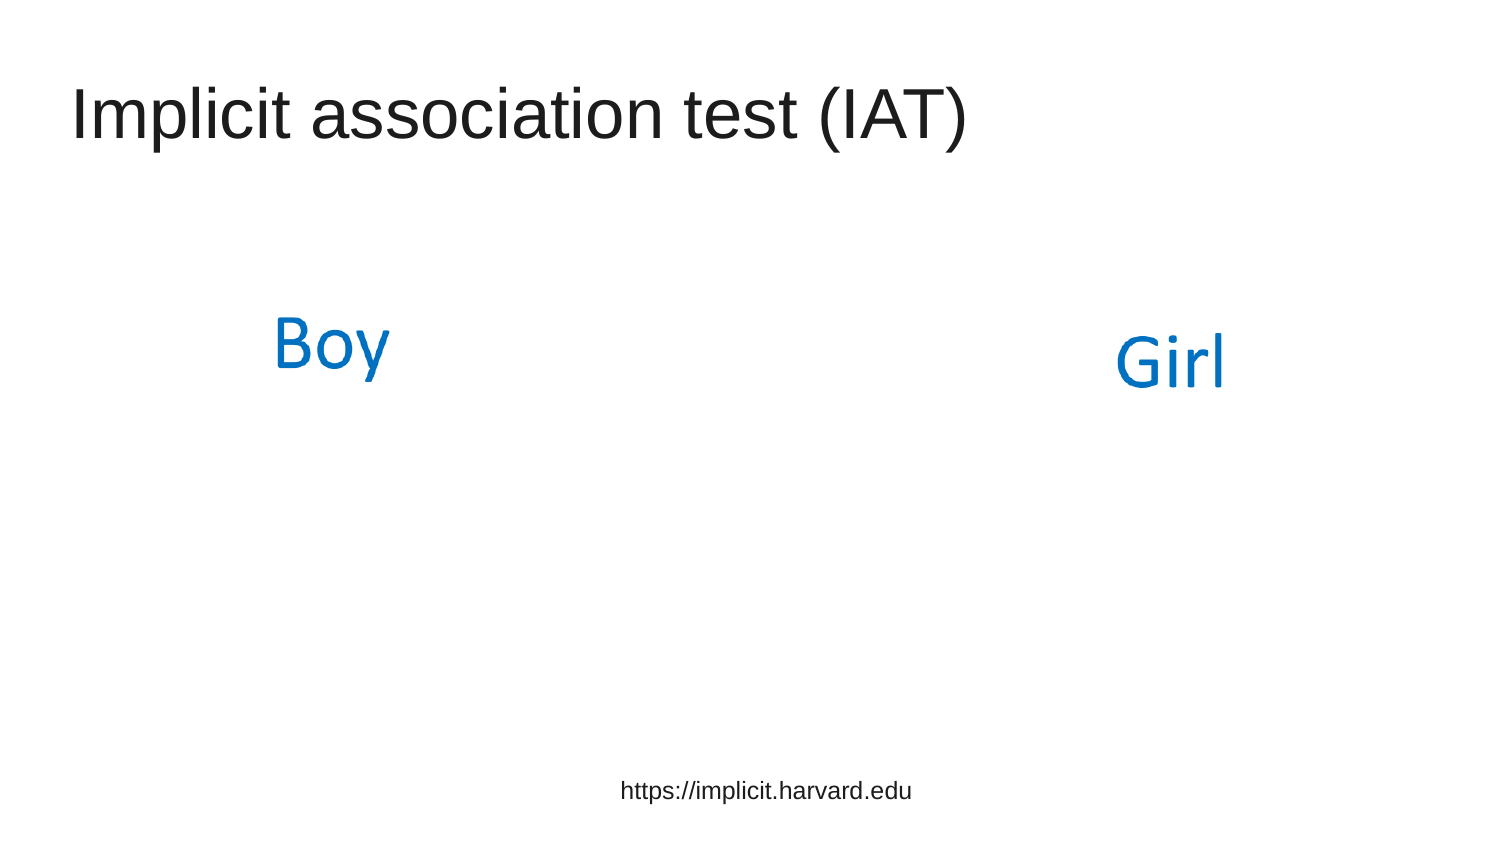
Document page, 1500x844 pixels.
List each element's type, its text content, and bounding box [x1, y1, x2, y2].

text_box https://implicit.harvard.edu [605, 766, 1178, 812]
list Implicit association test (IAT) [70, 67, 1430, 183]
picture [269, 297, 1231, 398]
